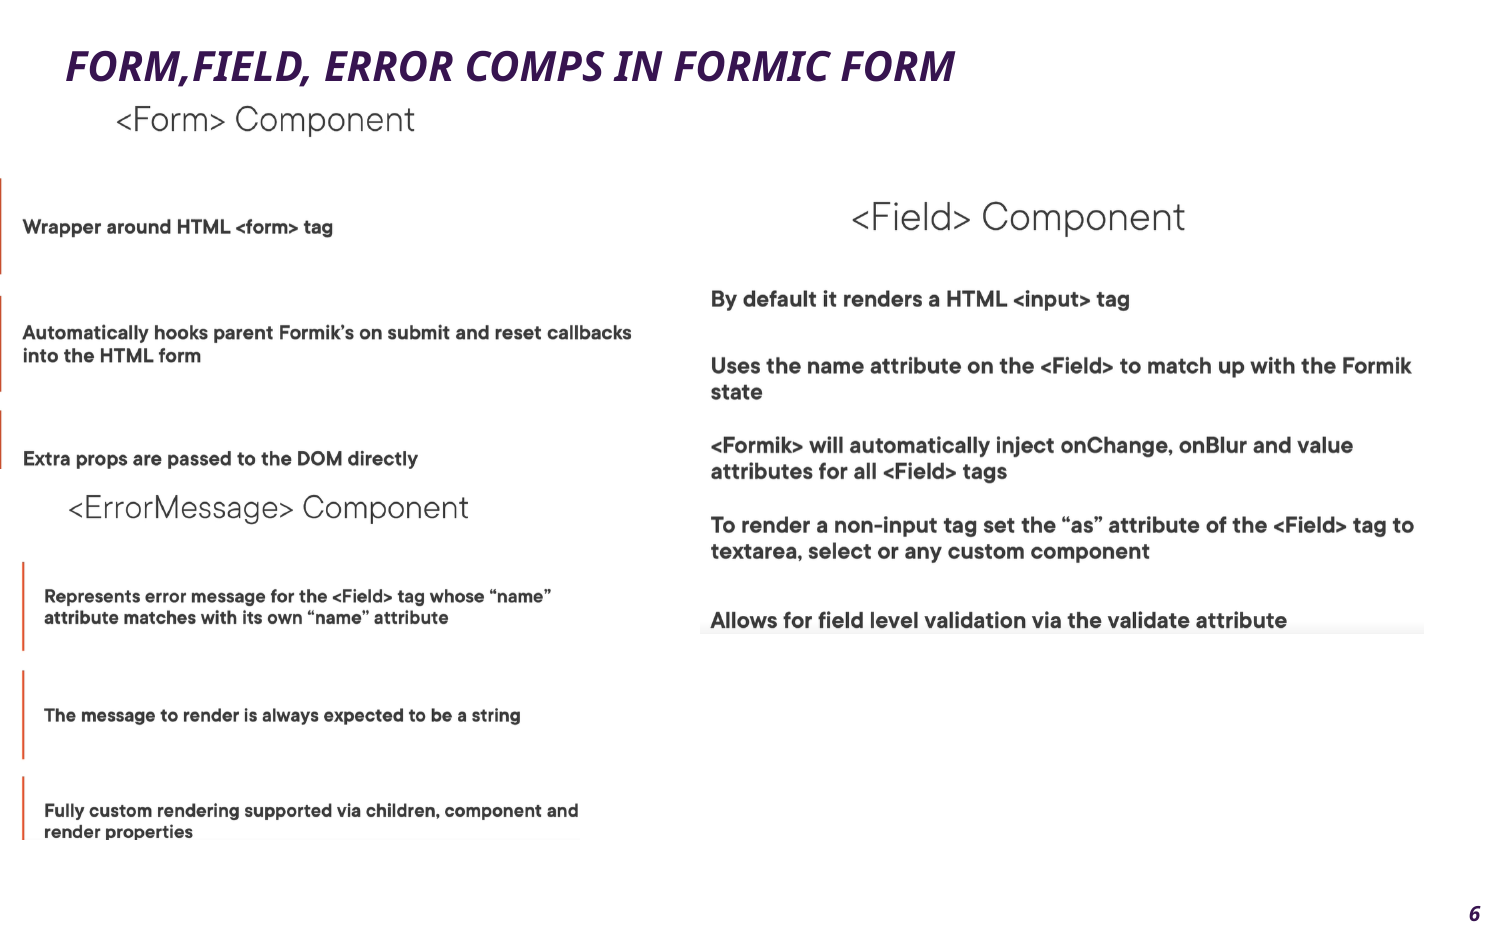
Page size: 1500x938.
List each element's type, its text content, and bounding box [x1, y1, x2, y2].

picture [0, 88, 633, 469]
title Form,field, error comps in formic form [50, 31, 1442, 98]
picture [700, 181, 1424, 634]
slide_number 6 [1377, 889, 1496, 938]
picture [21, 484, 580, 840]
